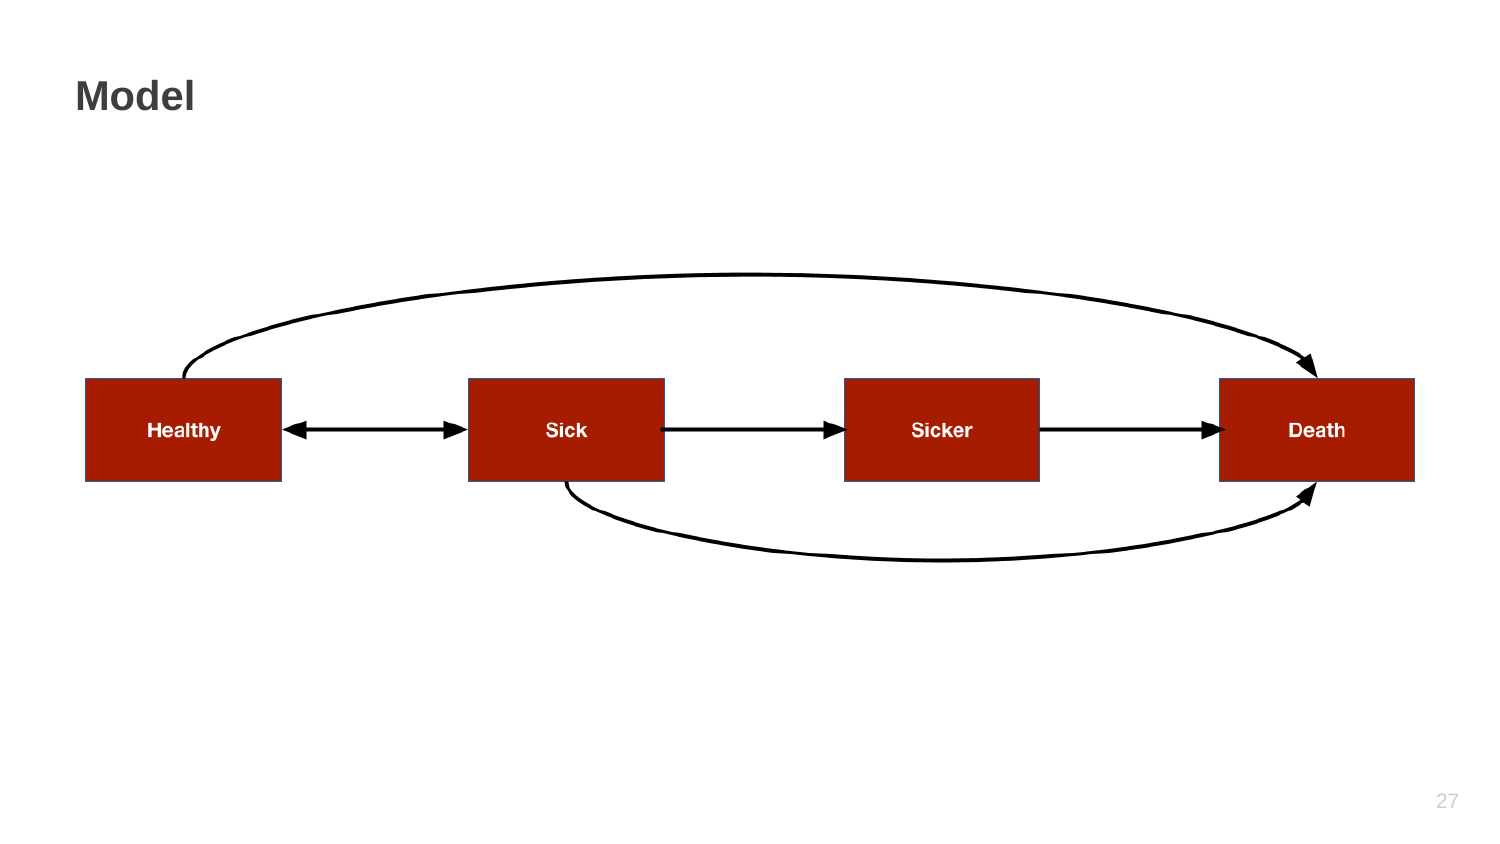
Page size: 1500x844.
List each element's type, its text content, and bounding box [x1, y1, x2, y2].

slide_number 26 [1393, 777, 1475, 823]
picture [74, 228, 1431, 619]
title Model [75, 0, 1325, 188]
